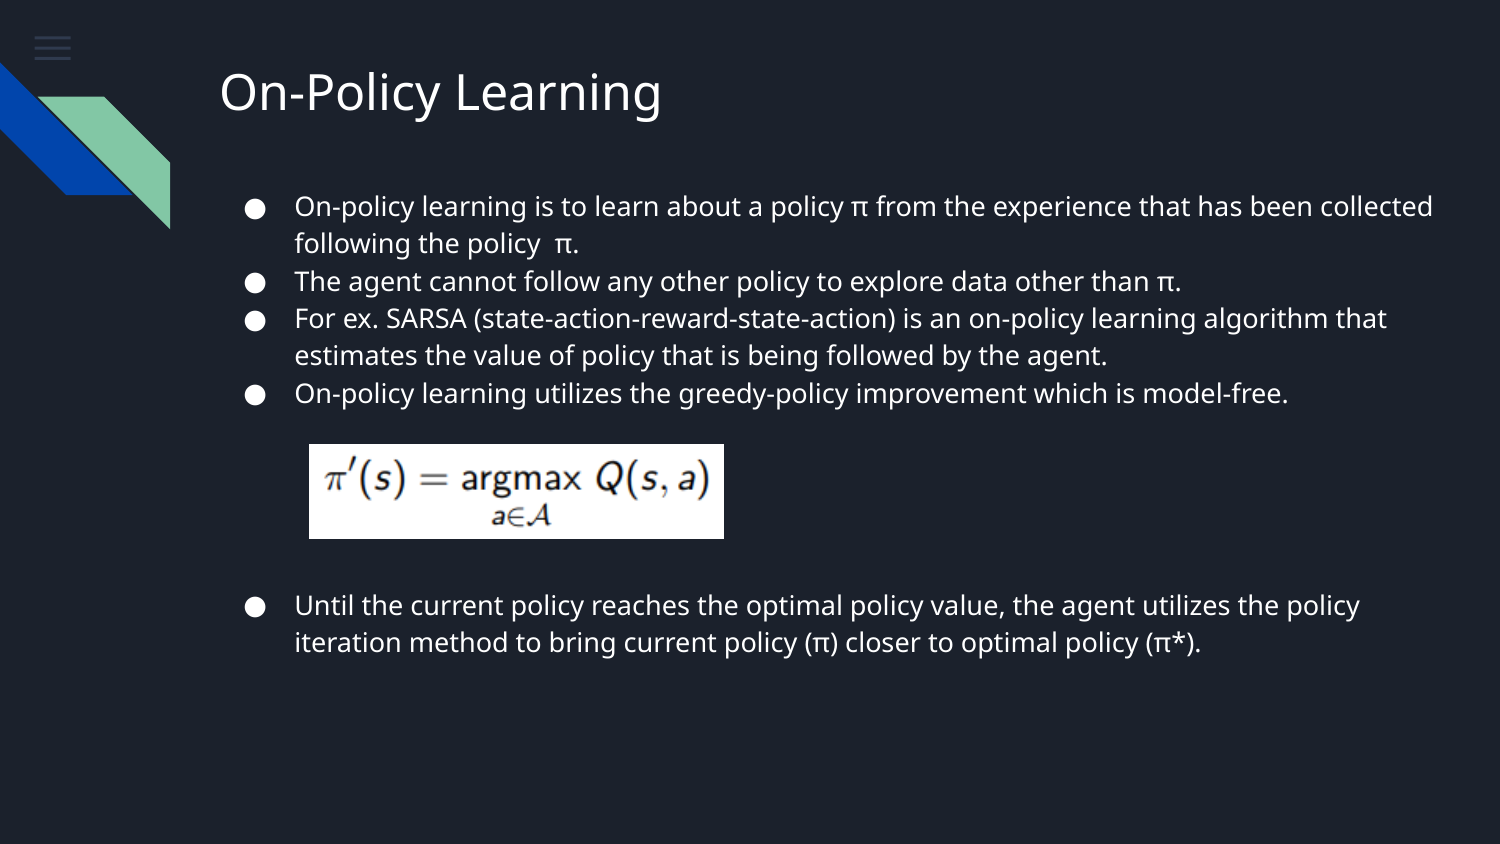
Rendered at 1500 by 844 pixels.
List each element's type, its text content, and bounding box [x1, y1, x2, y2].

list On-policy learning is to learn about a policy π from the experience that has been collected following the policy π. The agent cannot follow any other policy to explore data other than π. For ex. SARSA (state-action-reward-state-action) is an on-policy learning algorithm that estimates the value of policy that is being followed by the agent. On-policy learning utilizes the greedy-policy improvement which is model-free. Until the current policy reaches the optimal policy value, the agent utilizes the policy iteration method to bring current policy (π) closer to optimal policy (π*). [204, 169, 1451, 798]
title On-Policy Learning [204, 45, 1360, 138]
picture [309, 444, 724, 539]
